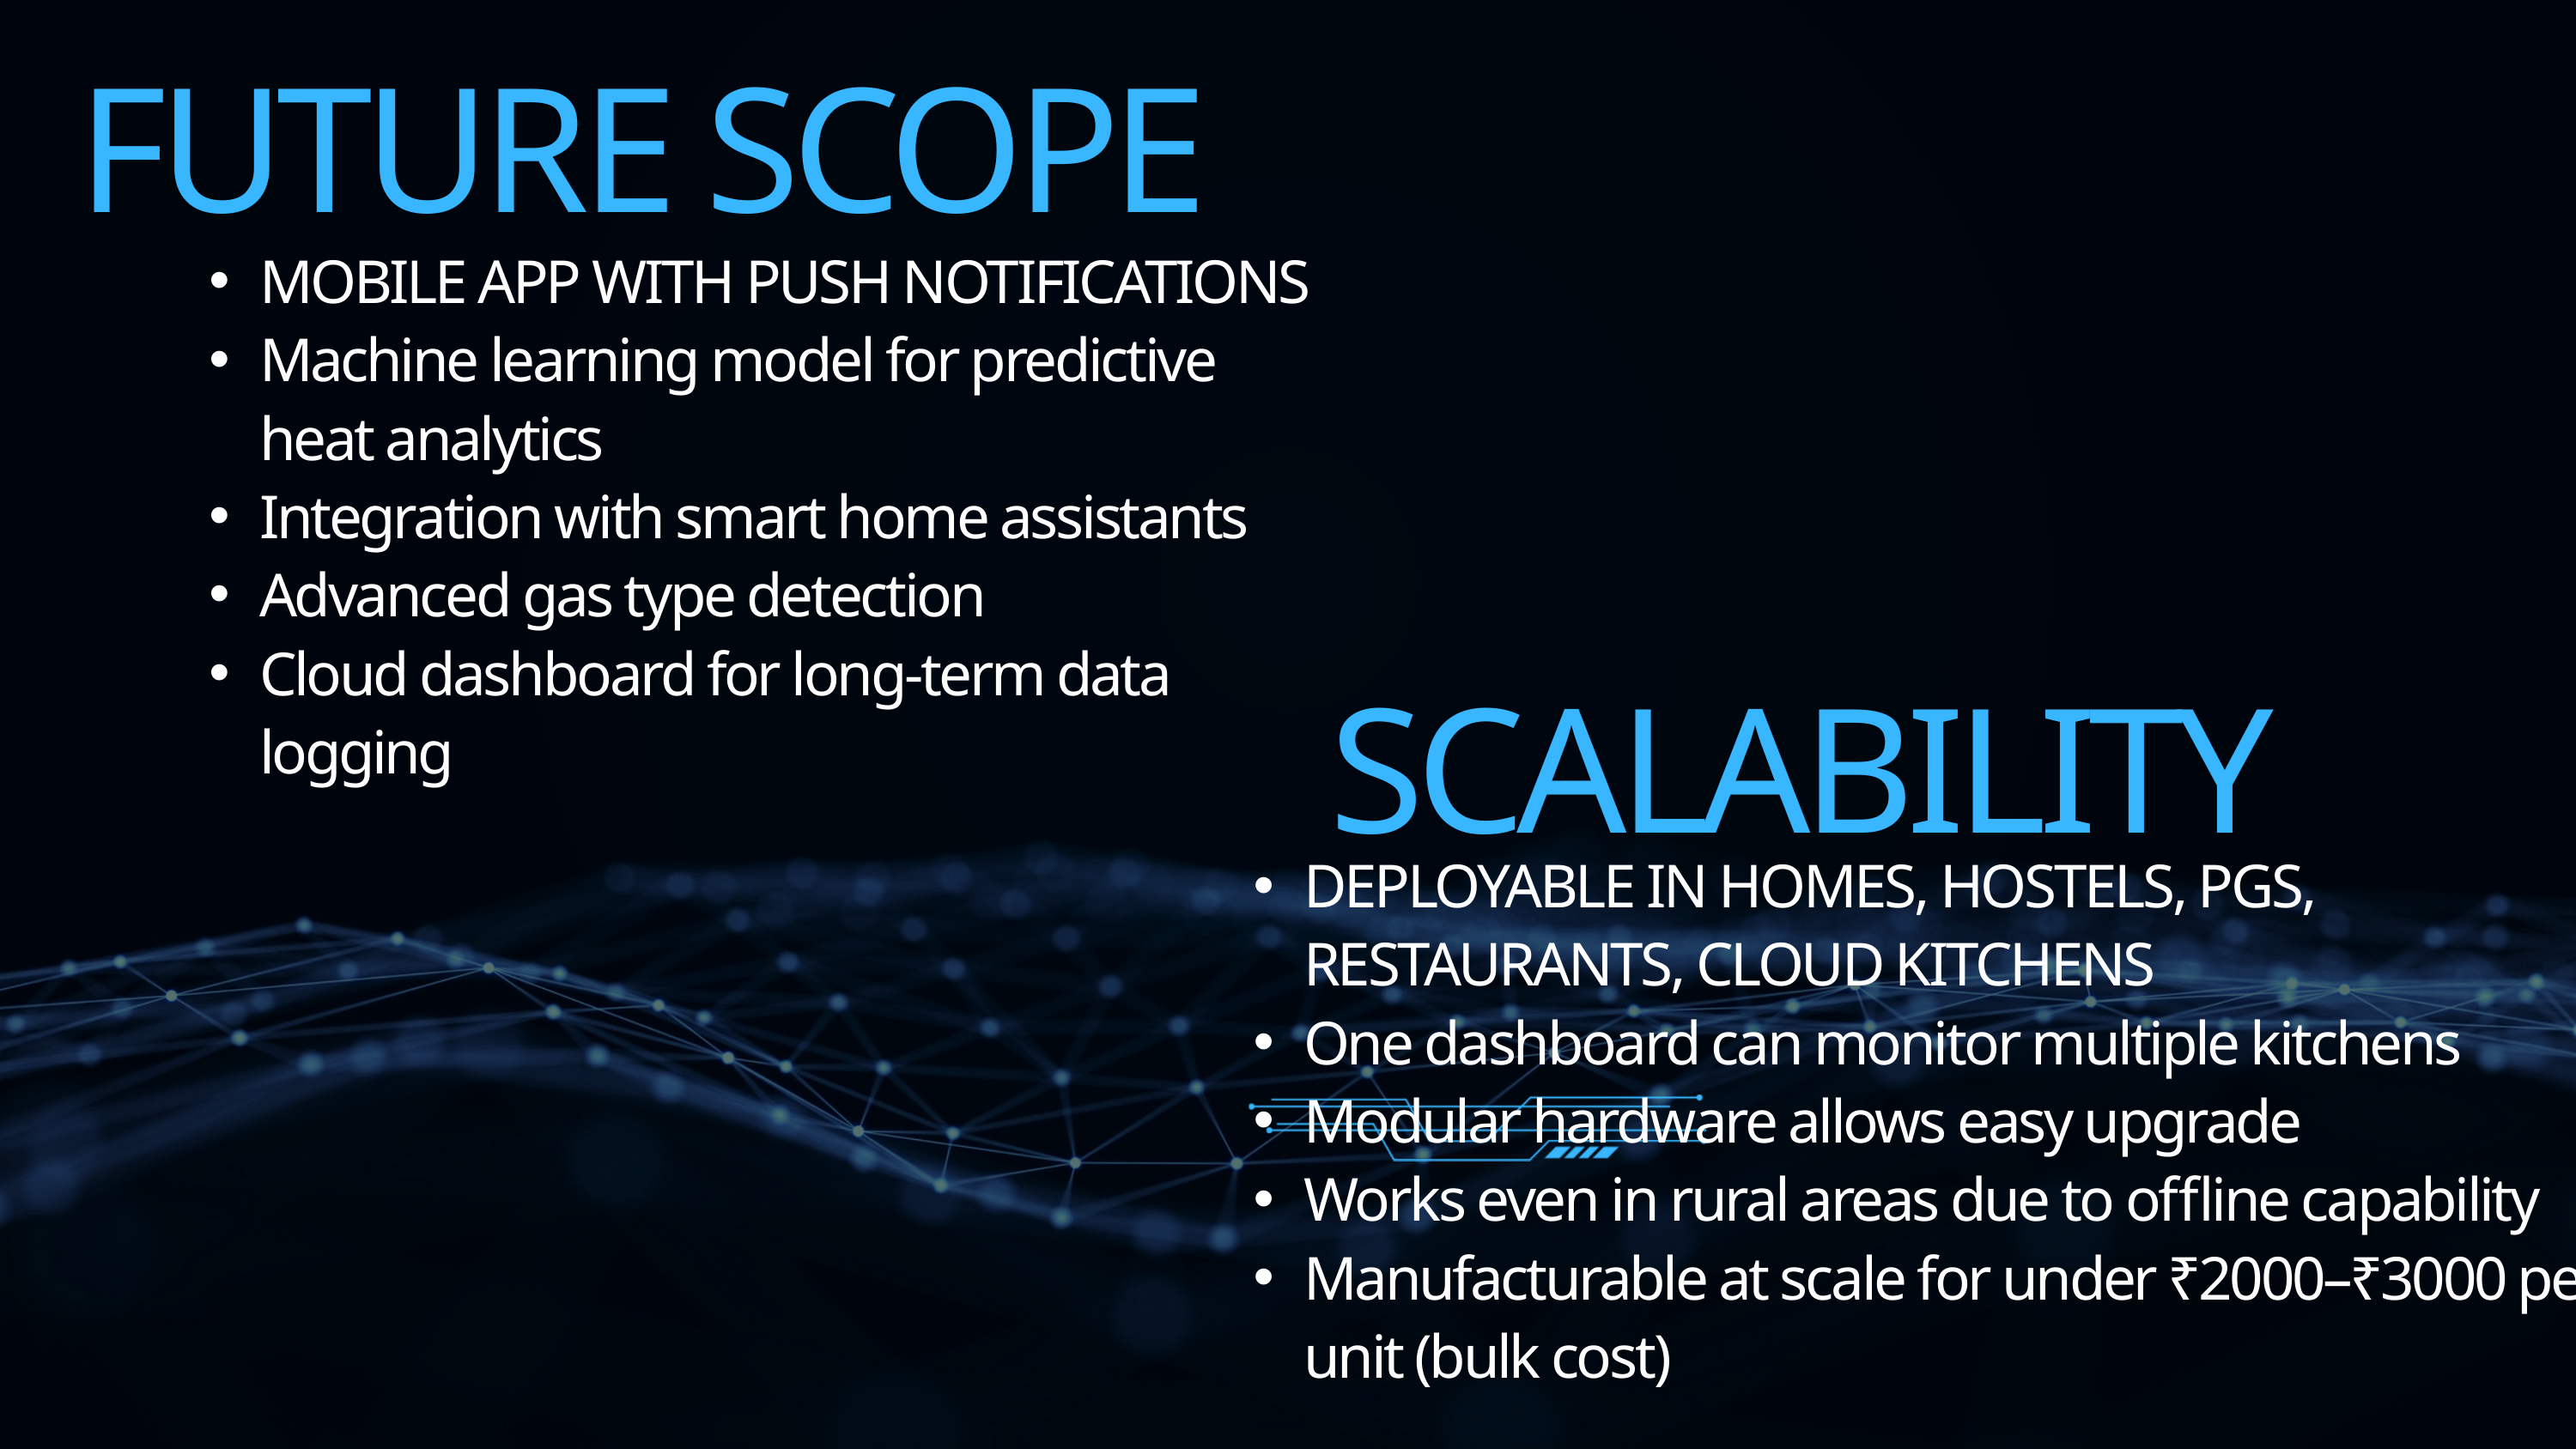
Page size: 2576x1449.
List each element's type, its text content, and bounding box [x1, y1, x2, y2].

text_box MOBILE APP WITH PUSH NOTIFICATIONS Machine learning model for predictive heat analytics Integration with smart home assistants Advanced gas type detection Cloud dashboard for long-term data logging [158, 236, 1330, 864]
text_box FUTURE SCOPE [77, 19, 1249, 247]
text_box SCALABILITY [1329, 640, 2501, 841]
text_box [0, 0, 2576, 1449]
text_box DEPLOYABLE IN HOMES, HOSTELS, PGS, RESTAURANTS, CLOUD KITCHENS One dashboard can monitor multiple kitchens Modular hardware allows easy upgrade Works even in rural areas due to offline capability Manufacturable at scale for under ₹2000–₹3000 per unit (bulk cost) [1202, 841, 2576, 1449]
